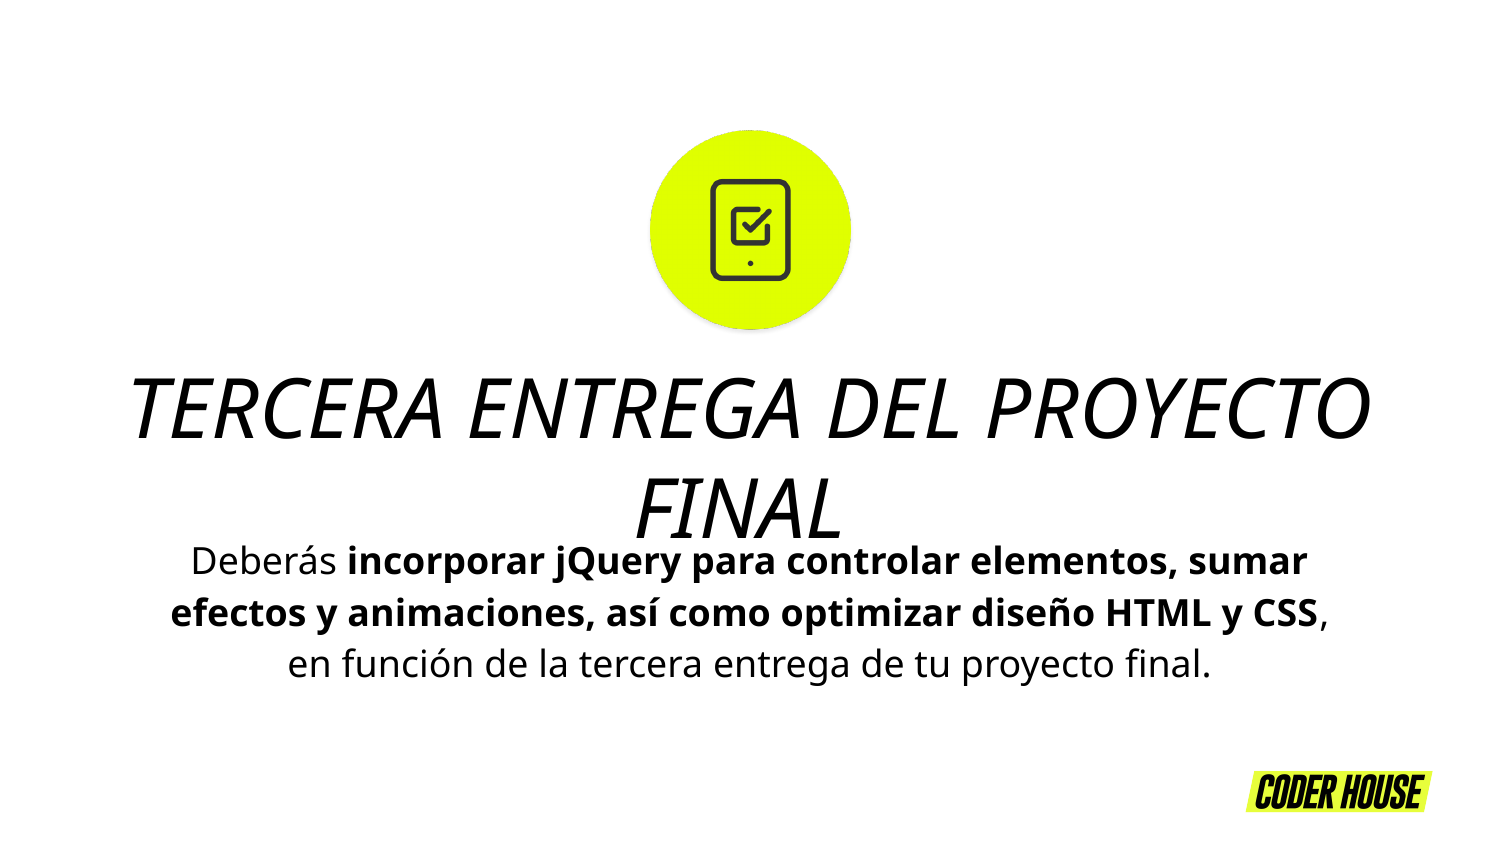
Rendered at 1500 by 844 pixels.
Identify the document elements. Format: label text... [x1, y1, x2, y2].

text_box TERCERA ENTREGA DEL PROYECTO FINAL [35, 340, 1465, 503]
text_box Deberás incorporar jQuery para controlar elementos, sumar efectos y animaciones, así como optimizar diseño HTML y CSS, en función de la tercera entrega de tu proyecto final. [153, 504, 1346, 711]
picture [636, 115, 864, 343]
picture [1241, 764, 1437, 819]
